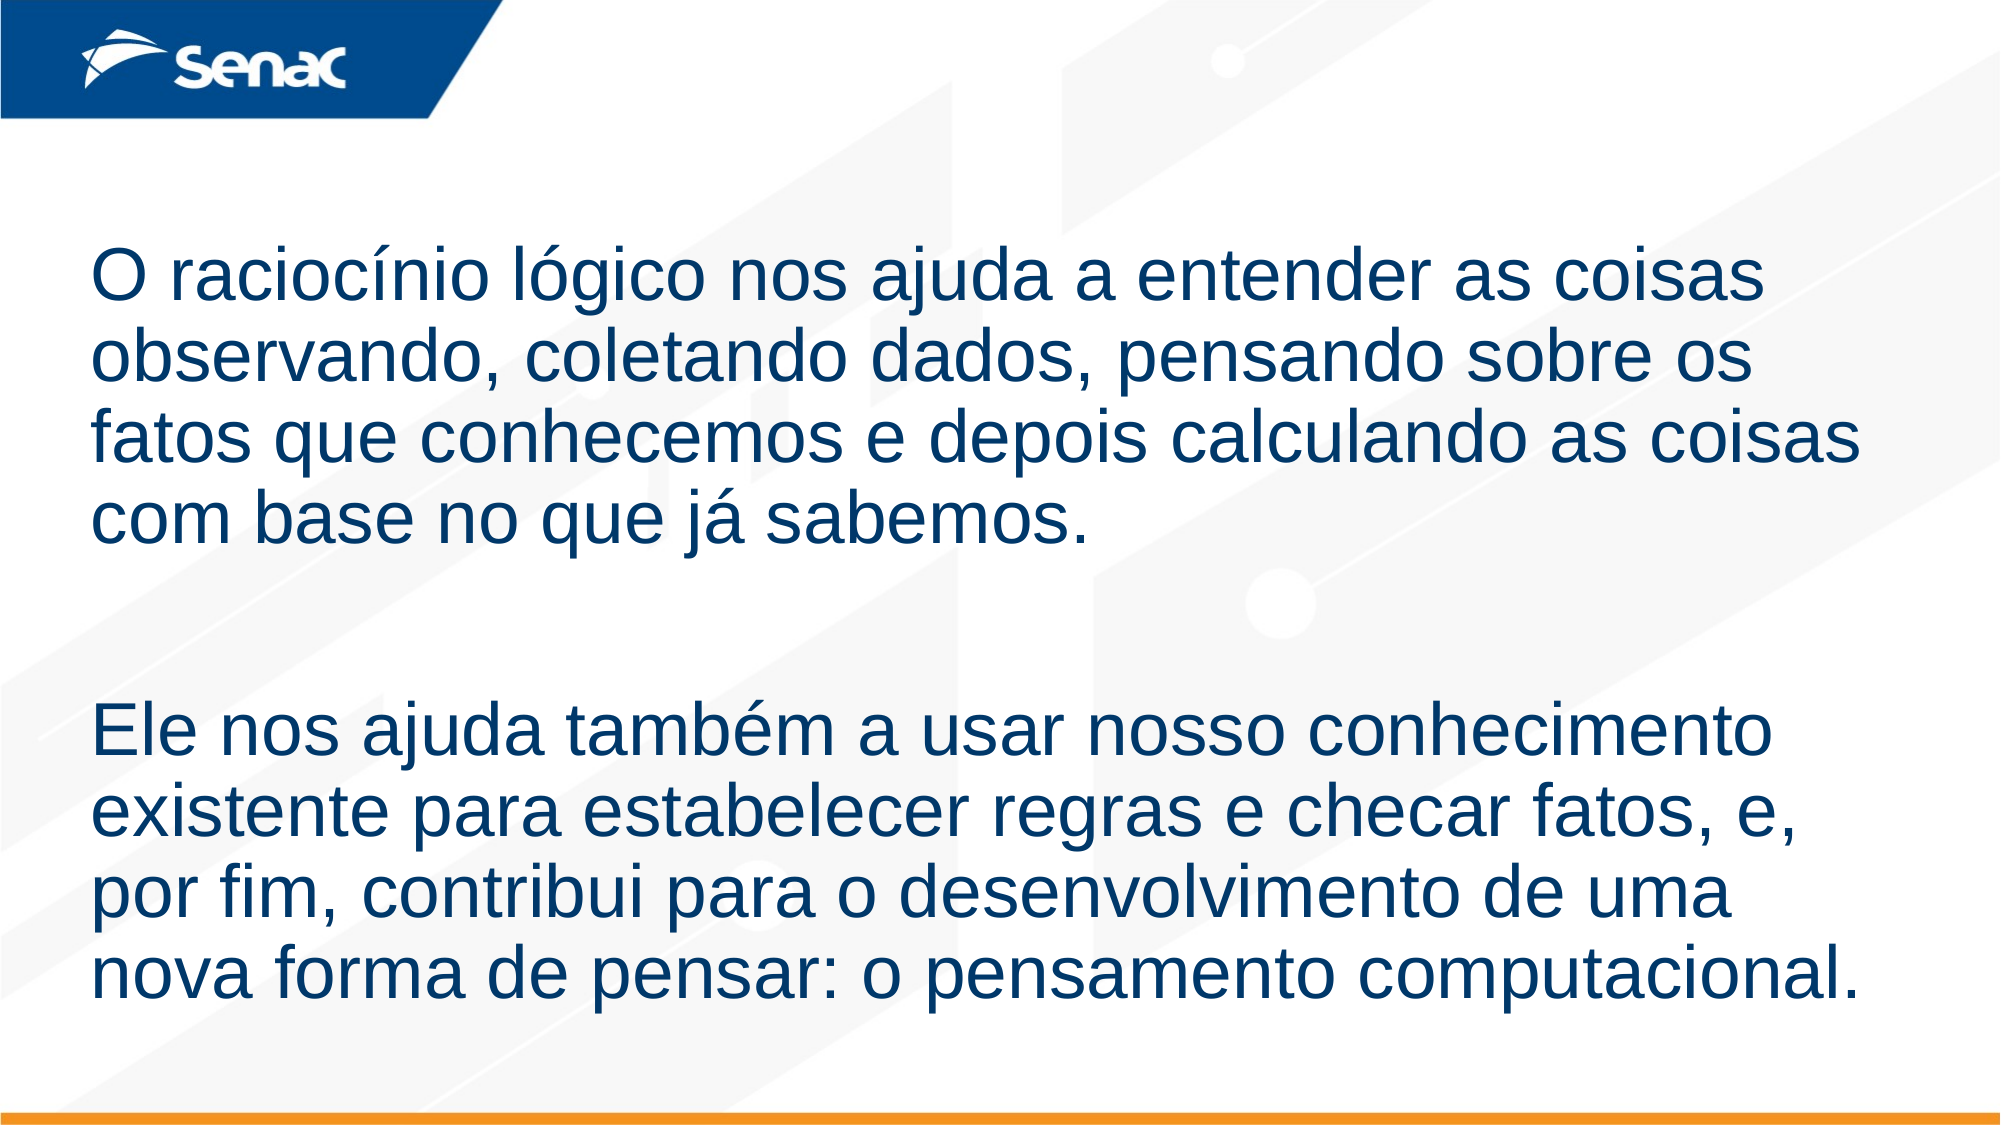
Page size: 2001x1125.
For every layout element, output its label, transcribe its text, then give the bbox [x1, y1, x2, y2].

text_box O raciocínio lógico nos ajuda a entender as coisas observando, coletando dados, pensando sobre os fatos que conhecemos e depois calculando as coisas com base no que já sabemos. Ele nos ajuda também a usar nosso conhecimento existente para estabelecer regras e checar fatos, e, por fim, contribui para o desenvolvimento de uma nova forma de pensar: o pensamento computacional. [76, 228, 1905, 1125]
picture [0, 0, 2001, 1125]
